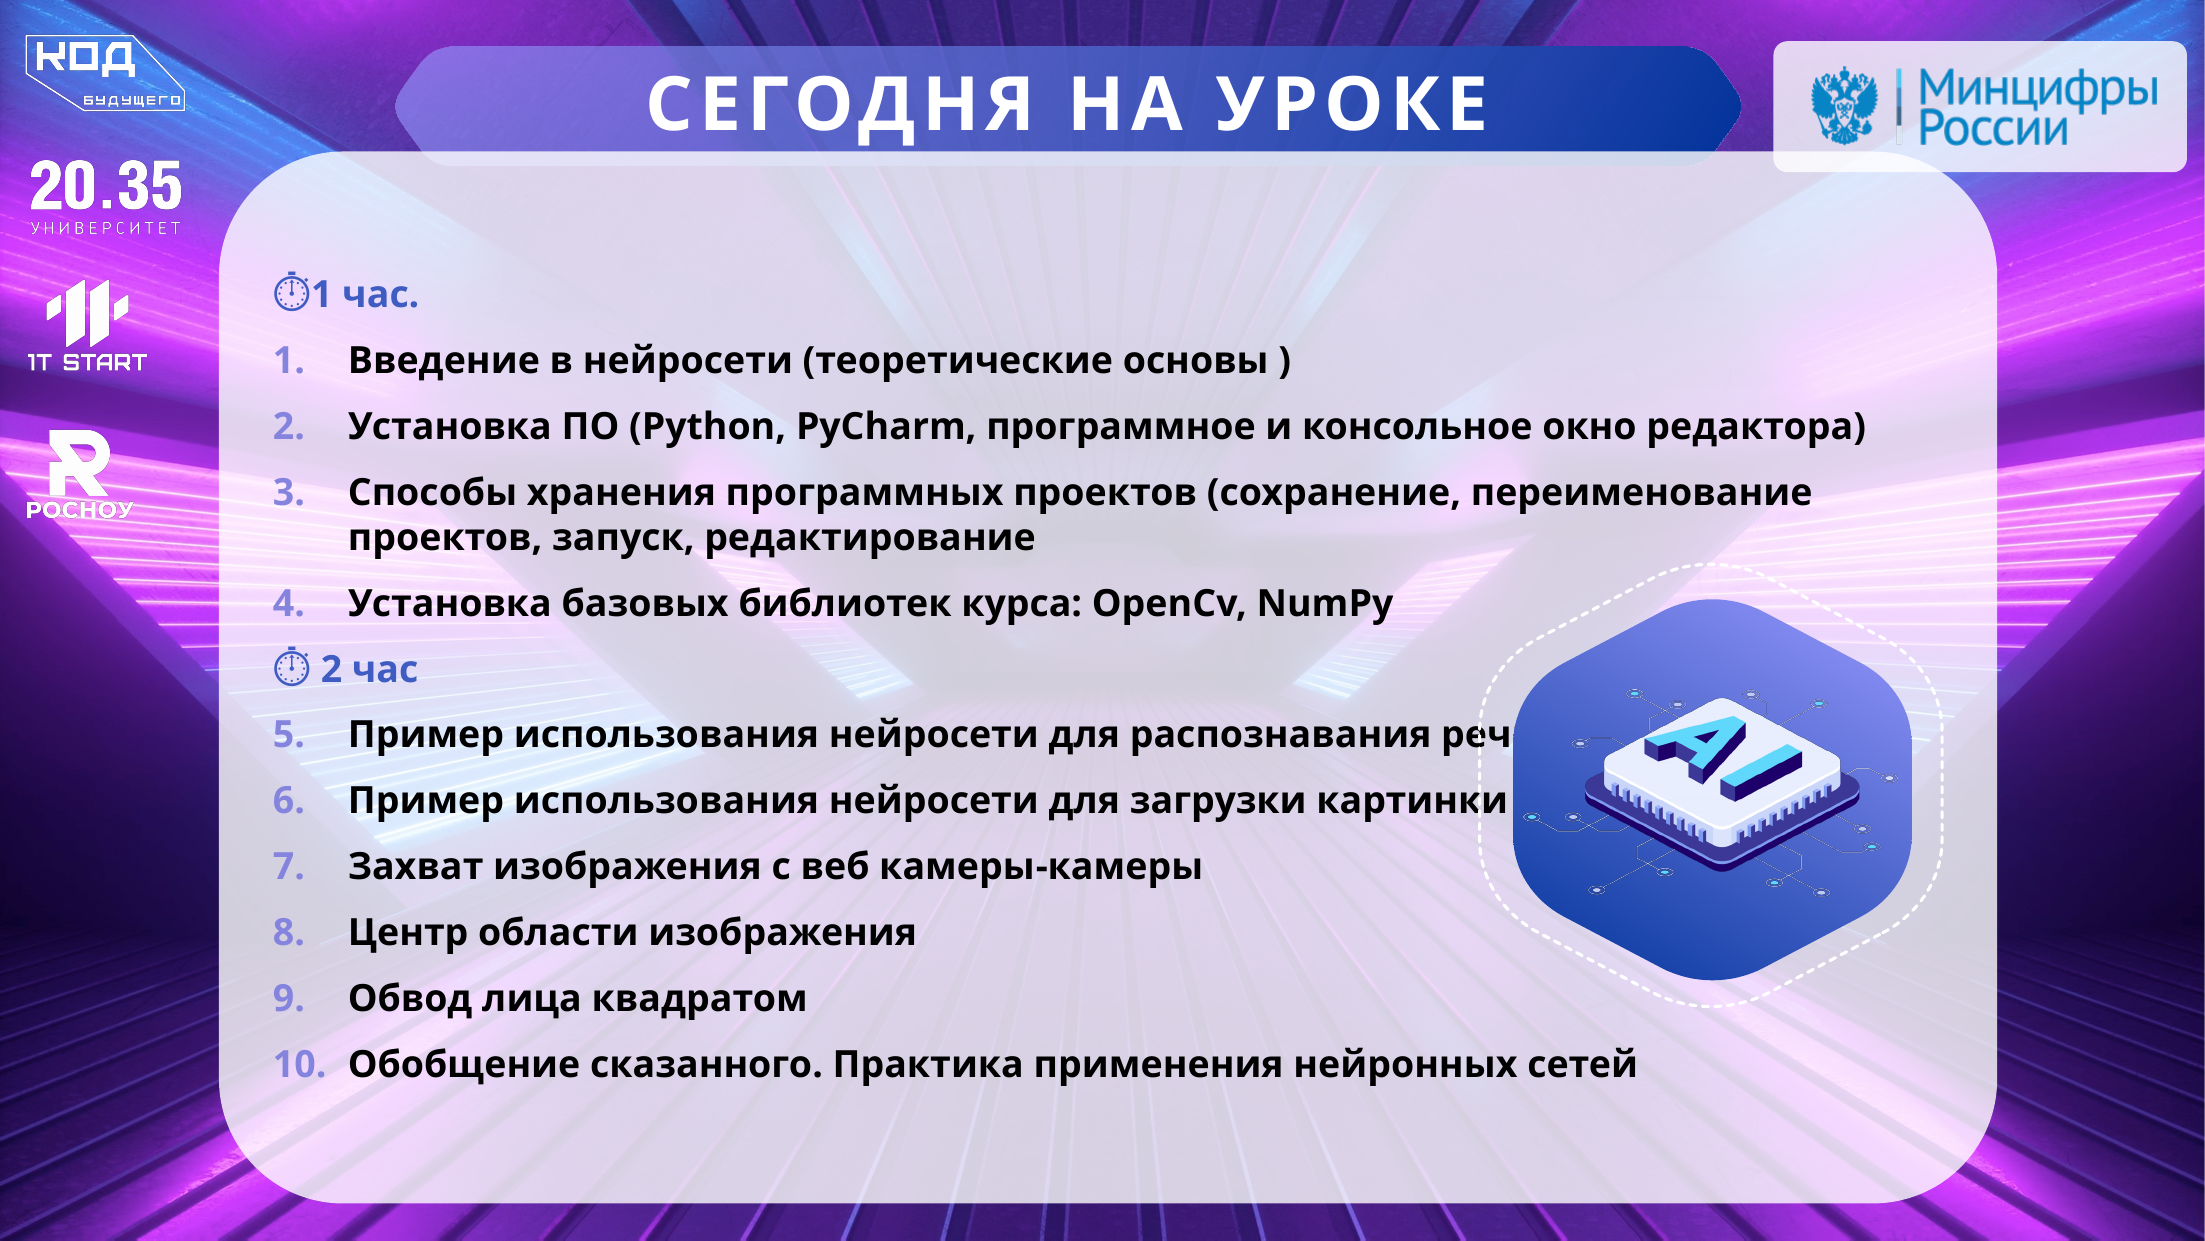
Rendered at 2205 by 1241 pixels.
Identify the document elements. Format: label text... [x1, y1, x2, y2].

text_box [0, 3, 219, 538]
text_box СЕГОДНЯ НА УРОКЕ [395, 46, 1741, 150]
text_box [1773, 41, 2187, 173]
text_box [1478, 563, 1944, 1008]
text_box ⏱1 час. Введение в нейросети (теоретические основы ) Установка ПО (Python, PyCharm, программное и консольное окно редактора) Способы хранения программных проектов (сохранение, переименование проектов, запуск, редактирование Установка базовых библиотек курса: OpenCv, NumPy ⏱ 2 час Пример использования нейросети для распознавания речи Пример использования нейросети для загрузки картинки Захват изображения с веб камеры-камеры Центр области изображения Обвод лица квадратом Обобщение сказанного. Практика применения нейронных сетей [217, 150, 1999, 1205]
picture [0, 0, 2205, 1241]
